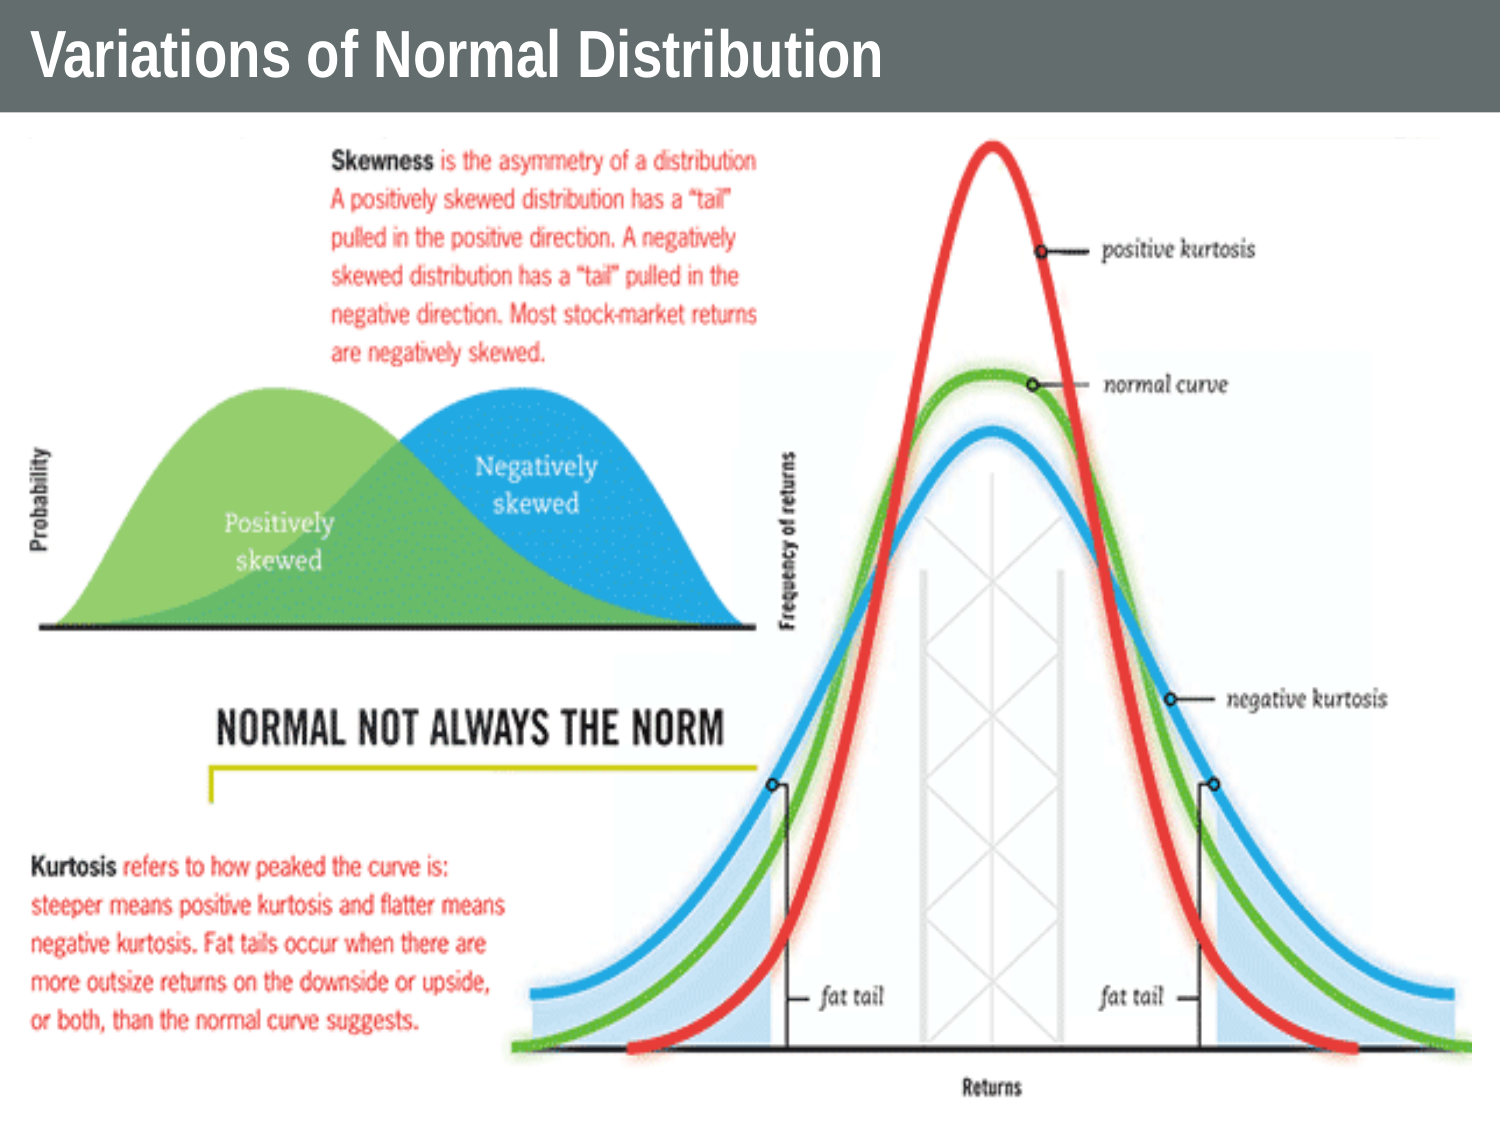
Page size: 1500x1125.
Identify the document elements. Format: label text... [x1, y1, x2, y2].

title Variations of Normal Distribution [0, 0, 1500, 117]
picture [28, 137, 1472, 1101]
